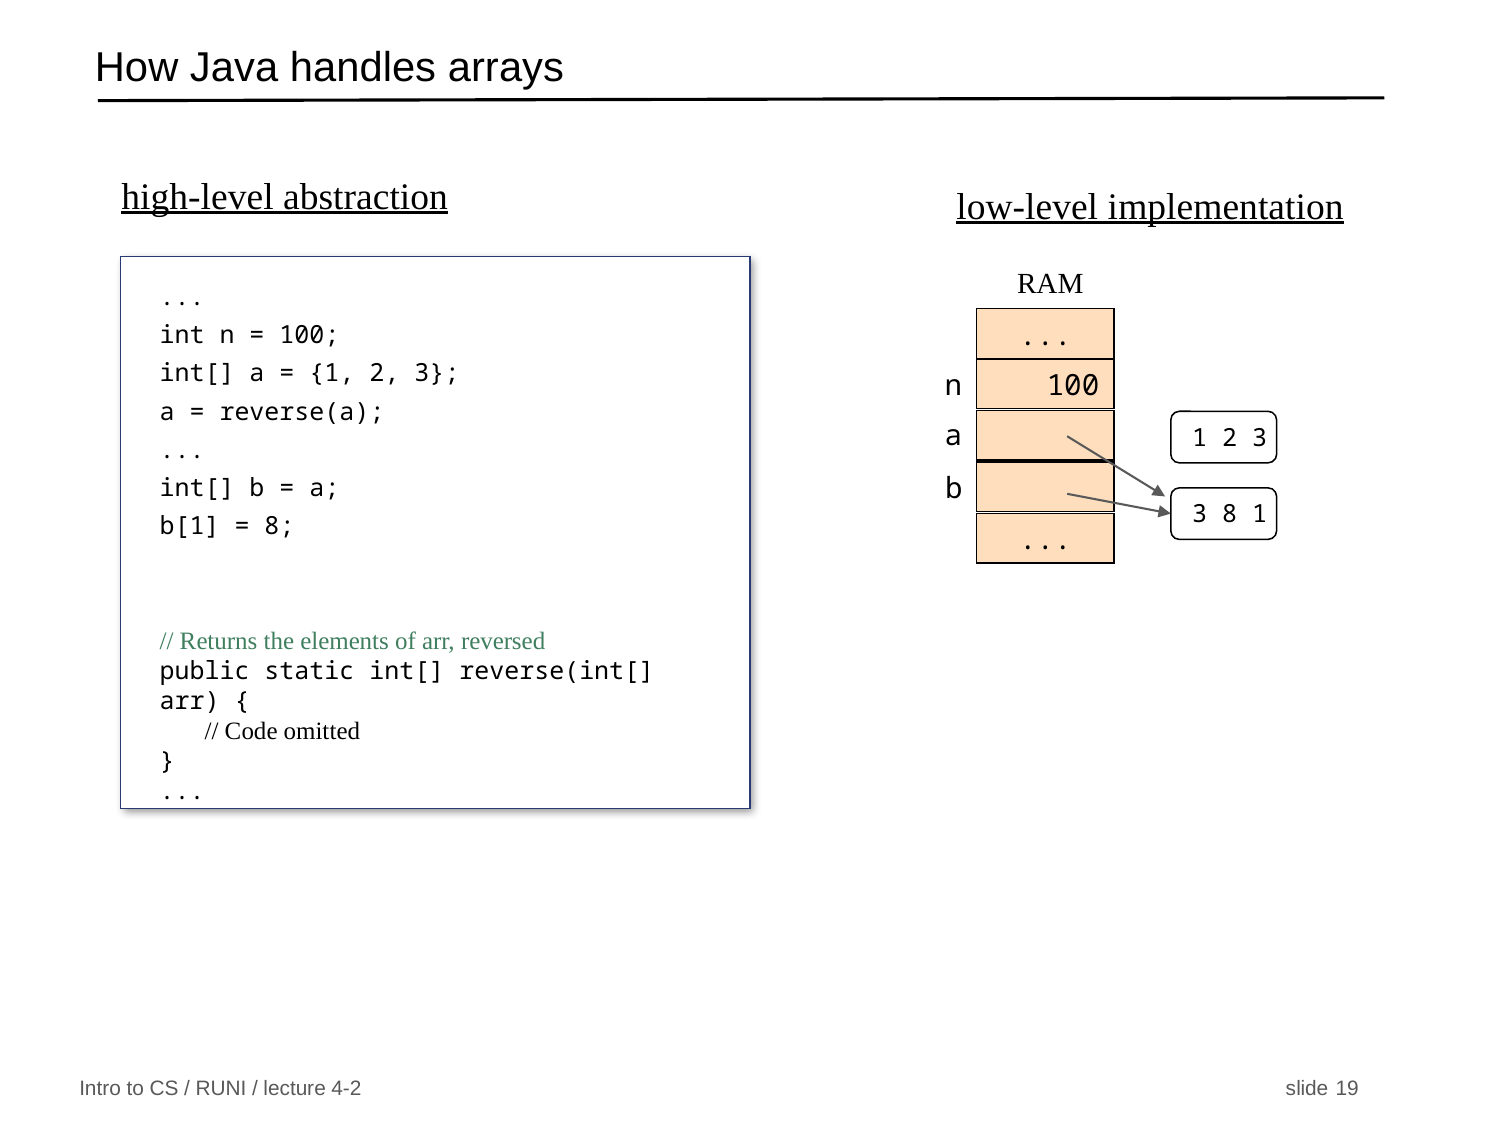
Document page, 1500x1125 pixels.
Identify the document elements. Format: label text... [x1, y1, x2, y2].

text_box [978, 461, 1061, 512]
text_box 1 2 3 [1170, 411, 1277, 463]
text_box b [814, 461, 978, 512]
text_box low-level implementation [941, 174, 1465, 235]
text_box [1066, 436, 1166, 493]
text_box ... [976, 308, 1115, 359]
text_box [1066, 493, 1172, 514]
text_box [976, 410, 1115, 461]
text_box n [814, 358, 977, 408]
title How Java handles arrays [79, 33, 1371, 109]
text_box ... int n = 100; int[] a = {1, 2, 3}; a = reverse(a); ... int[] b = a; b[1] = 8; // Returns the elements of arr, reversed public static int[] reverse(int[] arr) { // Code omitted } ... [120, 256, 750, 809]
text_box a [814, 408, 977, 459]
text_box high-level abstraction [106, 164, 482, 225]
text_box RAM [1001, 256, 1190, 320]
text_box 100 [977, 359, 1115, 409]
text_box ... [976, 513, 1115, 564]
text_box 3 8 1 [1170, 487, 1277, 540]
